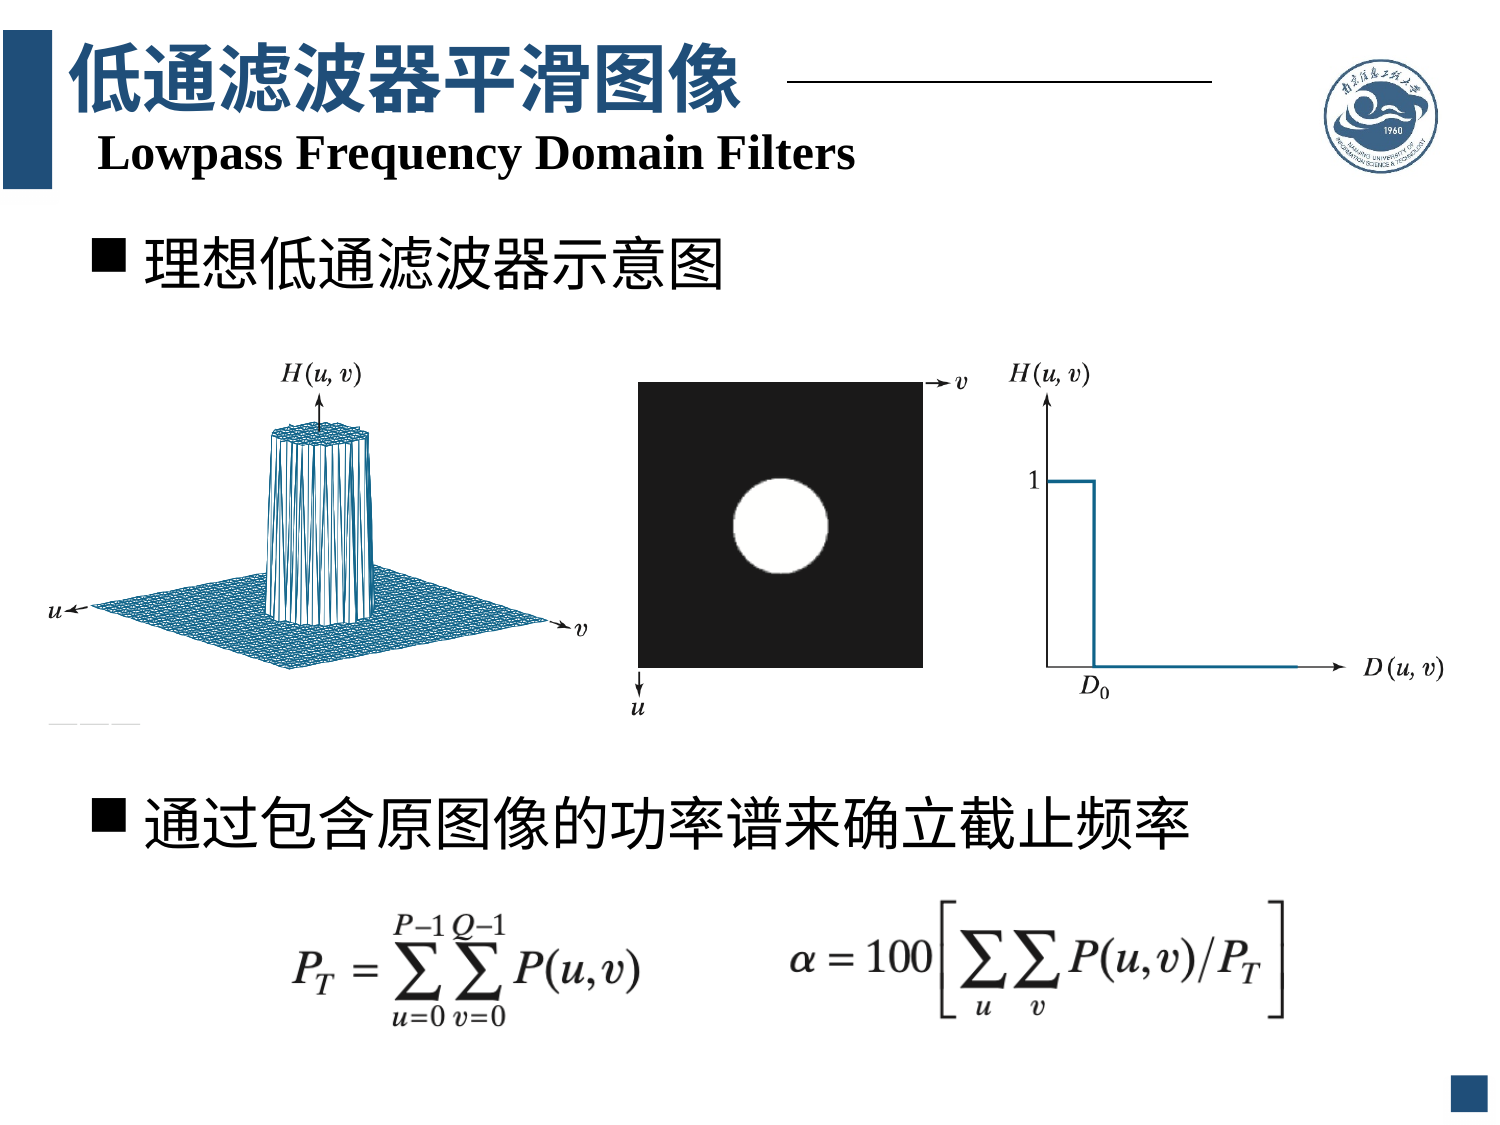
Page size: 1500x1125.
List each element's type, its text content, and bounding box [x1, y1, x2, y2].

text_box 理想低通滤波器示意图 通过包含原图像的功率谱来确立截止频率 [72, 725, 1428, 1075]
text_box 理想低通滤波器示意图 通过包含原图像的功率谱来确立截止频率 [72, 219, 1428, 346]
picture [252, 895, 705, 1046]
text_box Lowpass Frequency Domain Filters [82, 86, 943, 219]
text_box [2, 29, 53, 190]
picture [1308, 44, 1452, 185]
picture [758, 886, 1355, 1037]
text_box 低通滤波器平滑图像 [52, 16, 759, 148]
picture [0, 346, 1500, 725]
text_box [1450, 1074, 1489, 1113]
